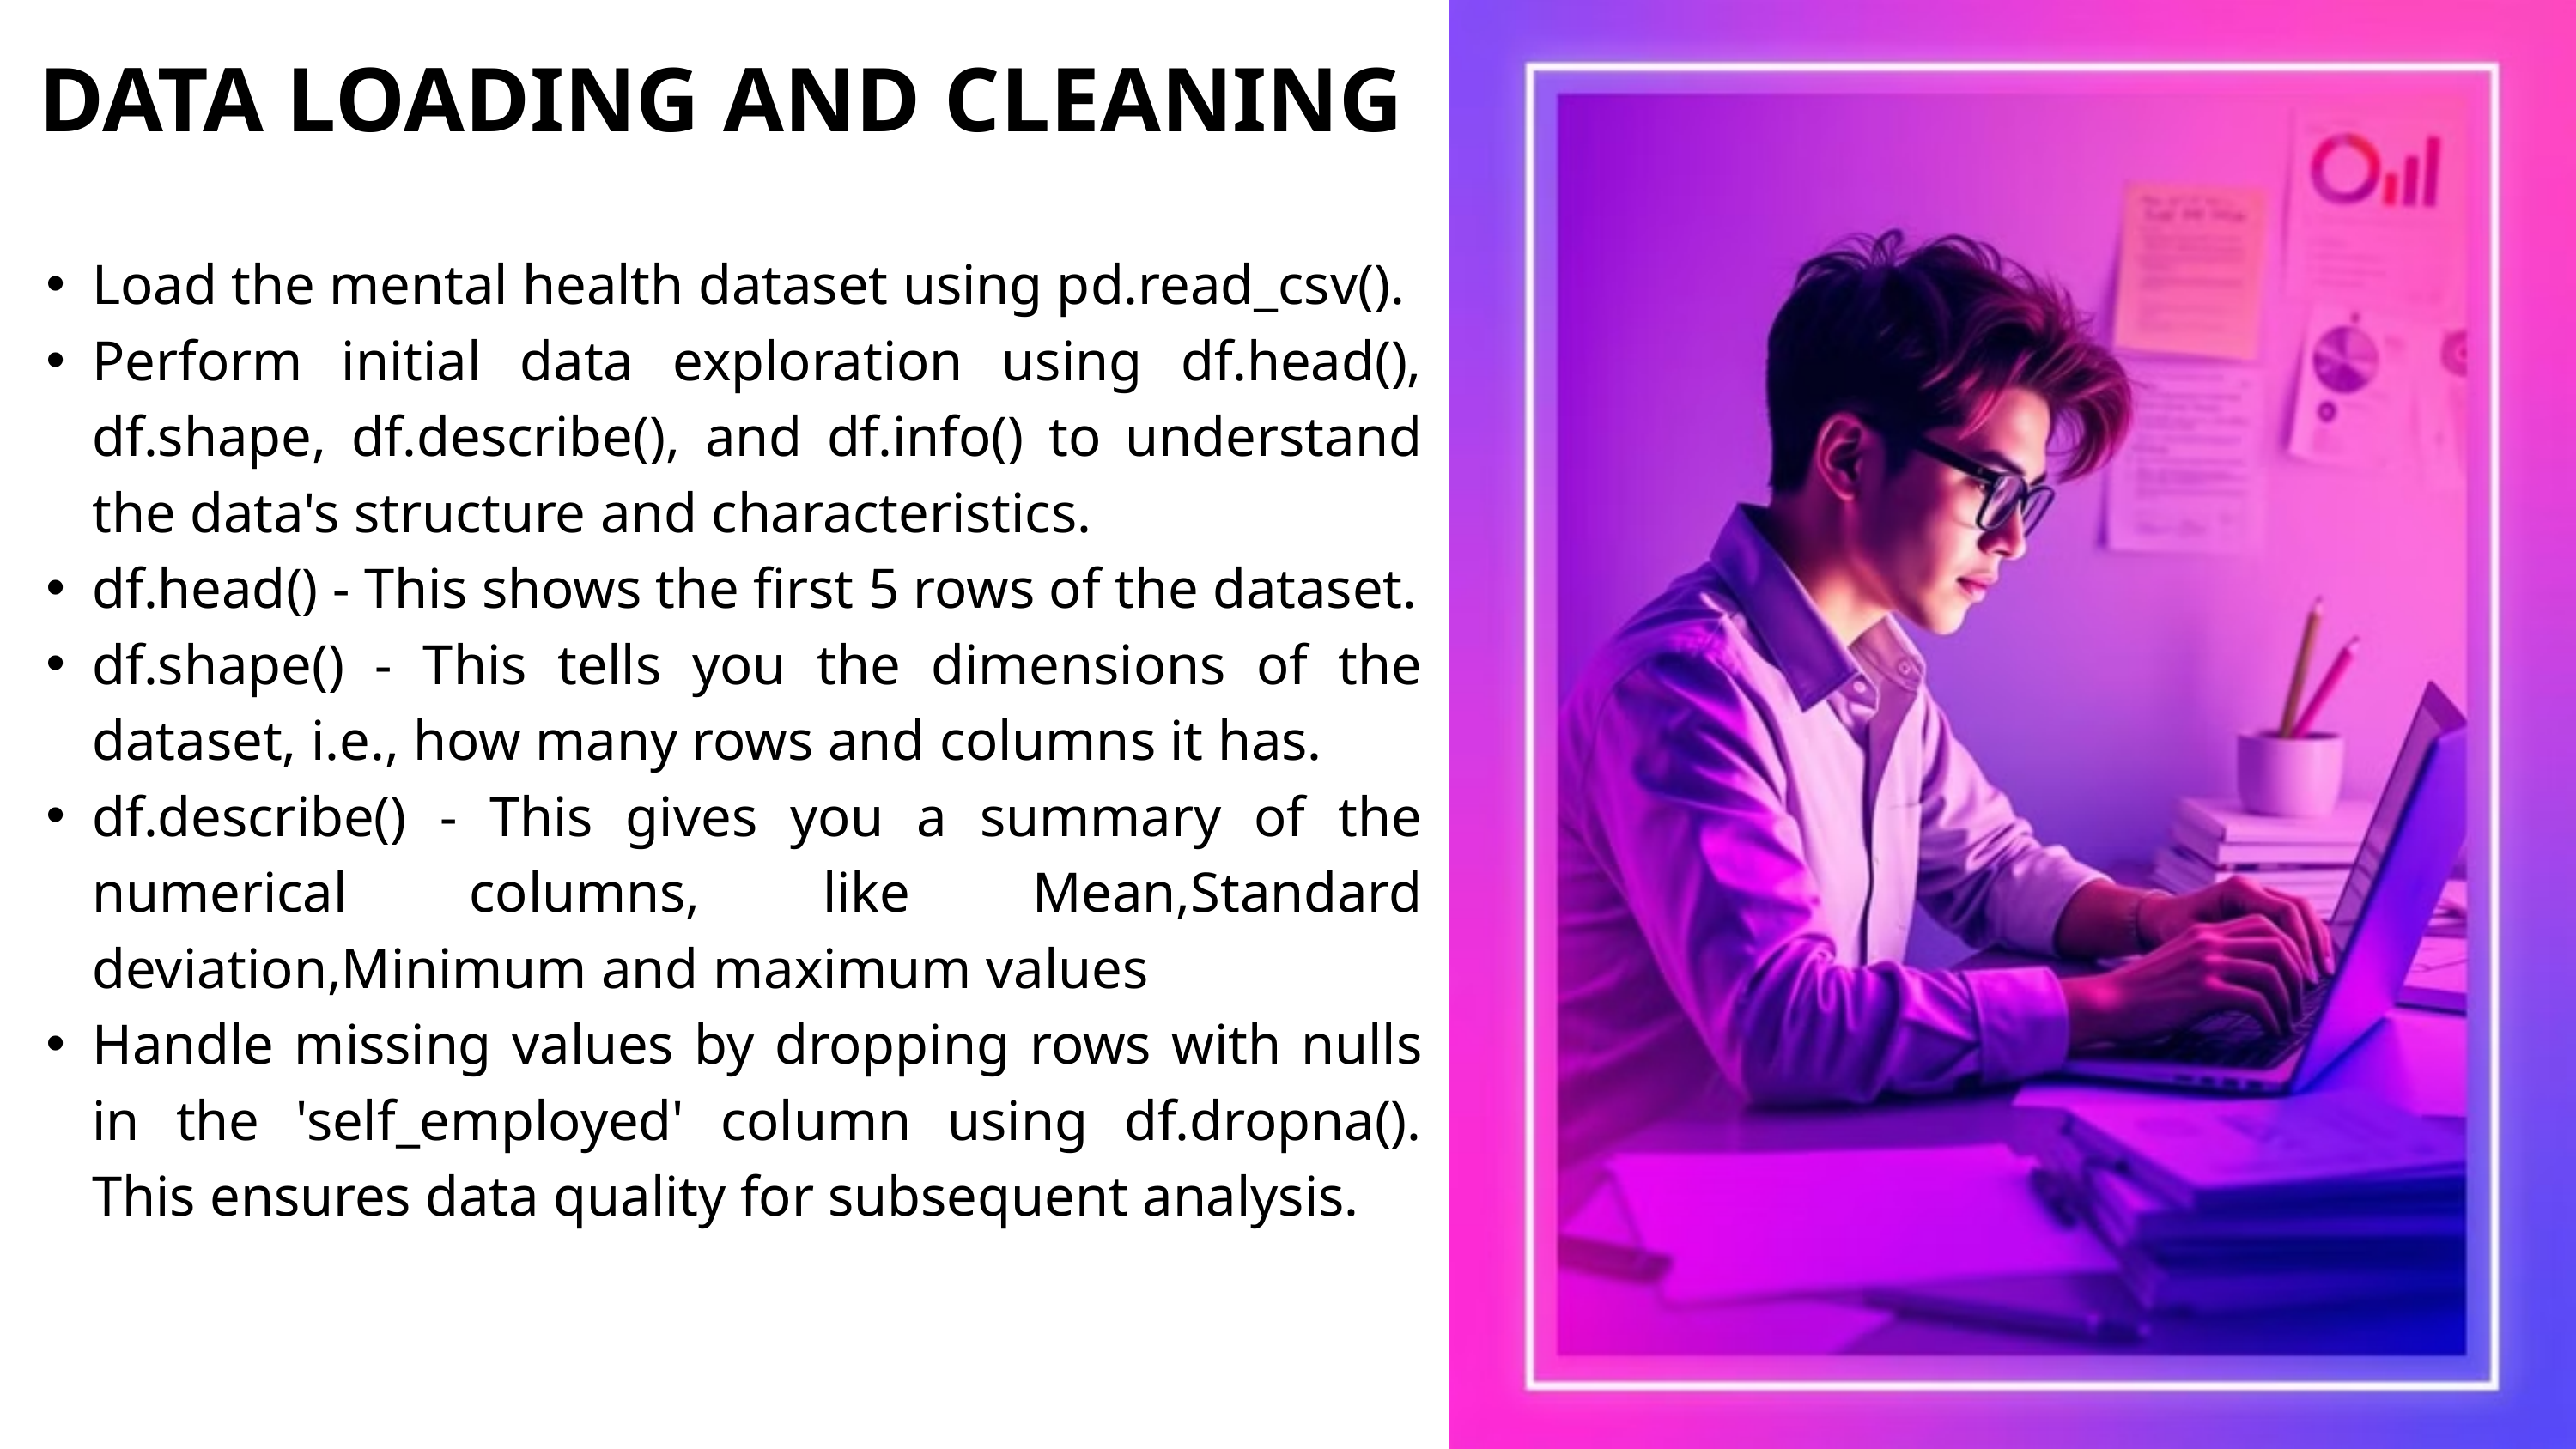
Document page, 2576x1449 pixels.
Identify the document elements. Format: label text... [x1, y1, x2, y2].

text_box [1449, 0, 2576, 1449]
text_box Load the mental health dataset using pd.read_csv(). Perform initial data exploration using df.head(), df.shape, df.describe(), and df.info() to understand the data's structure and characteristics. df.head() - This shows the first 5 rows of the dataset. df.shape() - This tells you the dimensions of the dataset, i.e., how many rows and columns it has. df.describe() - This gives you a summary of the numerical columns, like Mean,Standard deviation,Minimum and maximum values Handle missing values by dropping rows with nulls in the 'self_employed' column using df.dropna(). This ensures data quality for subsequent analysis. [0, 239, 1424, 1313]
text_box DATA LOADING AND CLEANING [26, 25, 1417, 150]
